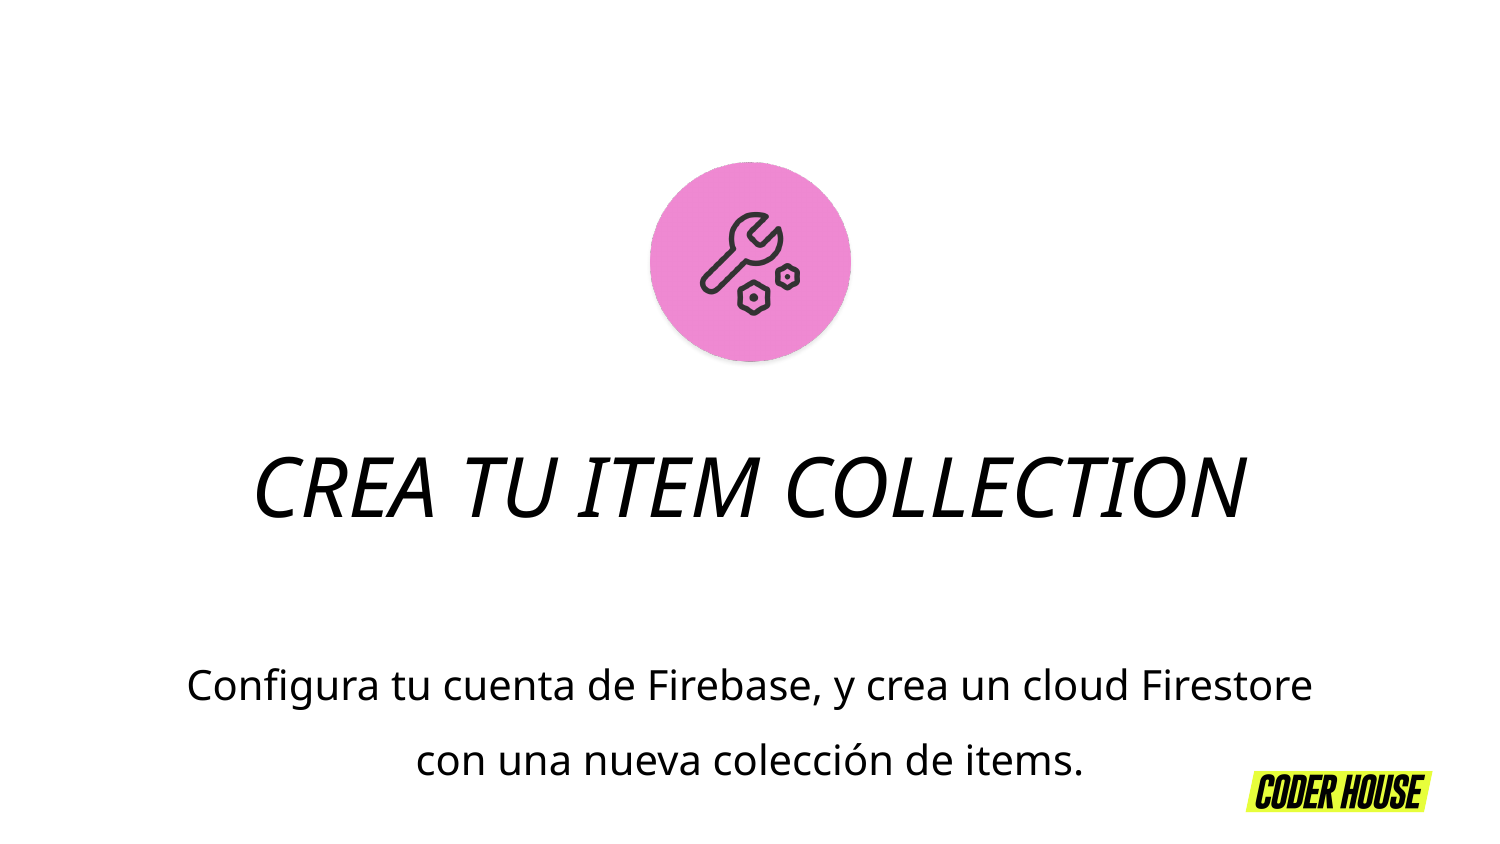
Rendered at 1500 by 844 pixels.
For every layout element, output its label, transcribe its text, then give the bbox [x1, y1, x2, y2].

text_box CREA TU ITEM COLLECTION Configura tu cuenta de Firebase, y crea un cloud Firestore con una nueva colección de items. [132, 419, 1368, 749]
picture [1241, 764, 1437, 819]
picture [636, 148, 864, 375]
